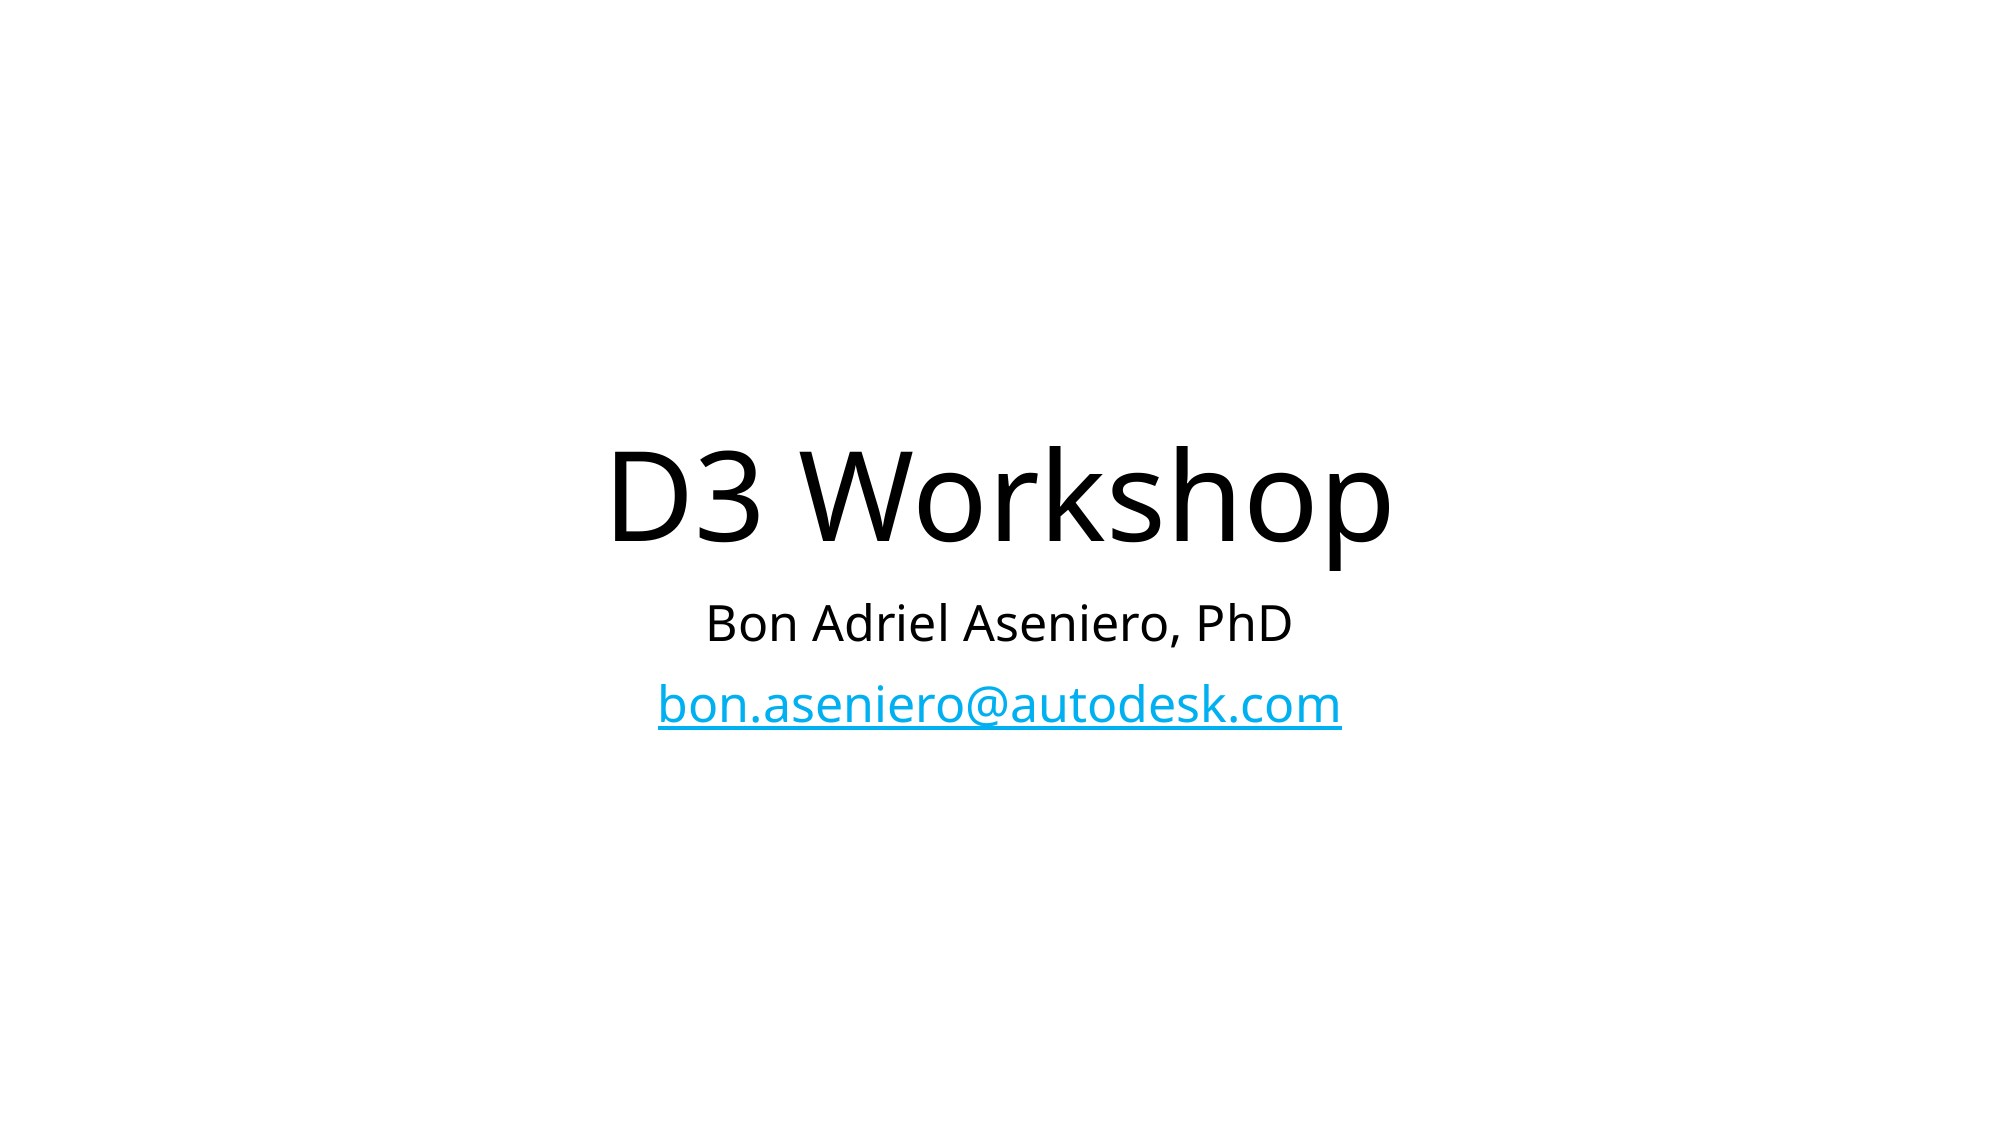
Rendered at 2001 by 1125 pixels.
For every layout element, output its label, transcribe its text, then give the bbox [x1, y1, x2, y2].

title D3 Workshop [249, 184, 1750, 576]
subtitle Bon Adriel Aseniero, PhD bon.aseniero@autodesk.com [249, 590, 1750, 863]
